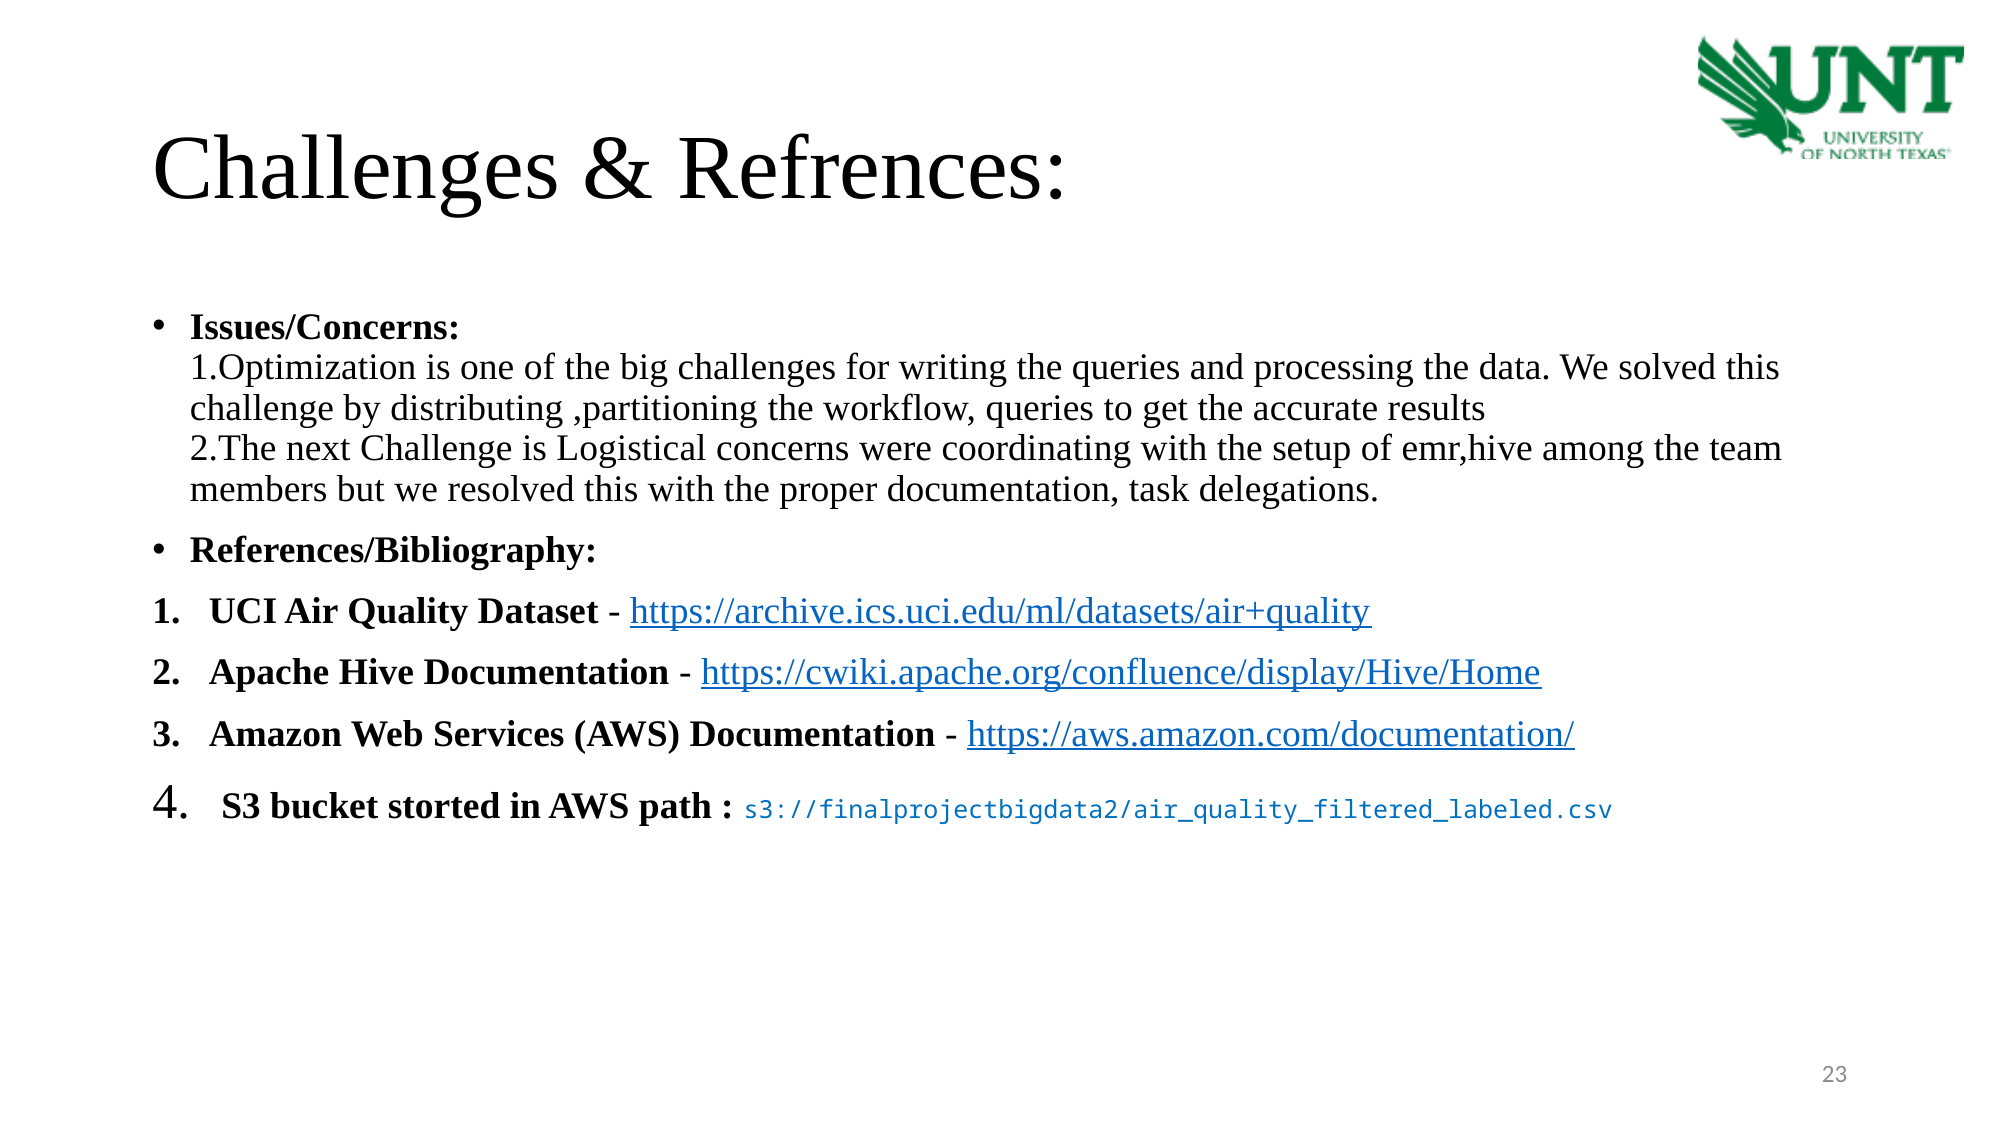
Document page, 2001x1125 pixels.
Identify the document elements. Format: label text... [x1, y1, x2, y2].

list Issues/Concerns: 1.Optimization is one of the big challenges for writing the queries and processing the data. We solved this challenge by distributing ,partitioning the workflow, queries to get the accurate results 2.The next Challenge is Logistical concerns were coordinating with the setup of emr,hive among the team members but we resolved this with the proper documentation, task delegations. References/Bibliography: UCI Air Quality Dataset - https://archive.ics.uci.edu/ml/datasets/air+quality Apache Hive Documentation - https://cwiki.apache.org/confluence/display/Hive/Home Amazon Web Services (AWS) Documentation - https://aws.amazon.com/documentation/ S3 bucket storted in AWS path : s3://finalprojectbigdata2/air_quality_filtered_labeled.csv [137, 299, 1863, 1014]
title Challenges & Refrences: [137, 59, 1863, 278]
slide_number 23 [1412, 1042, 1863, 1103]
